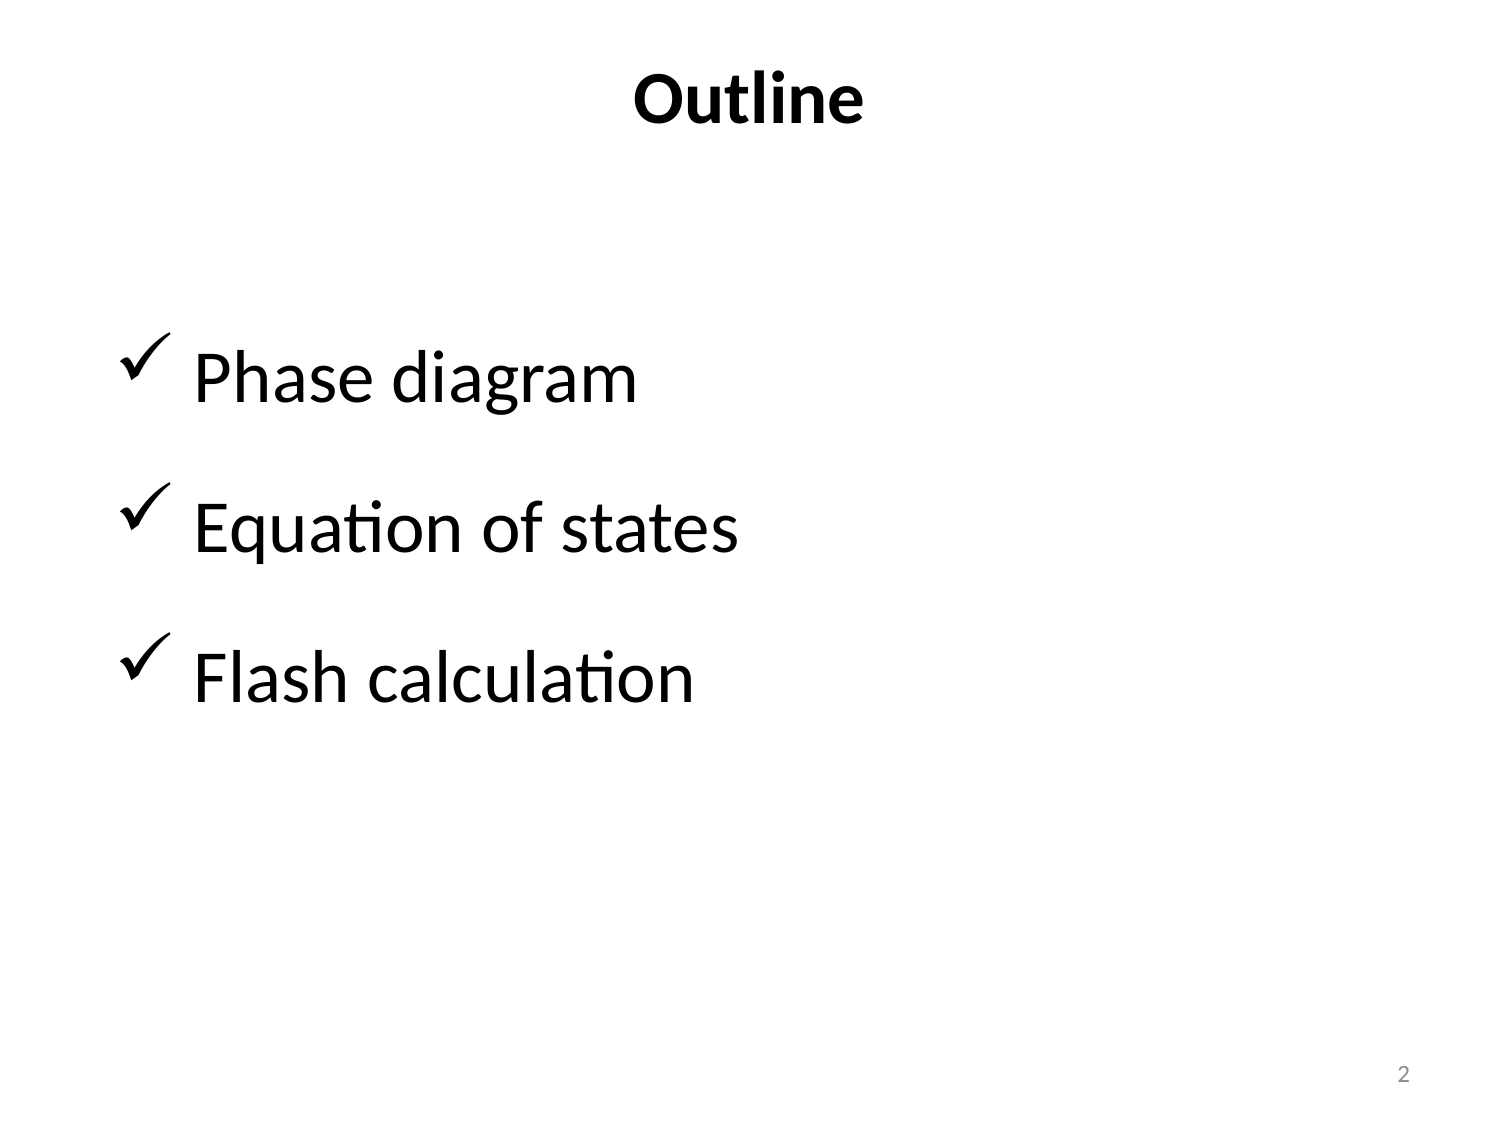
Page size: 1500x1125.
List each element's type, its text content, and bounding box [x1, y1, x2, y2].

slide_number 2 [1074, 1042, 1425, 1103]
title Outline [75, 0, 1425, 188]
list Phase diagram Equation of states Flash calculation [99, 275, 850, 888]
